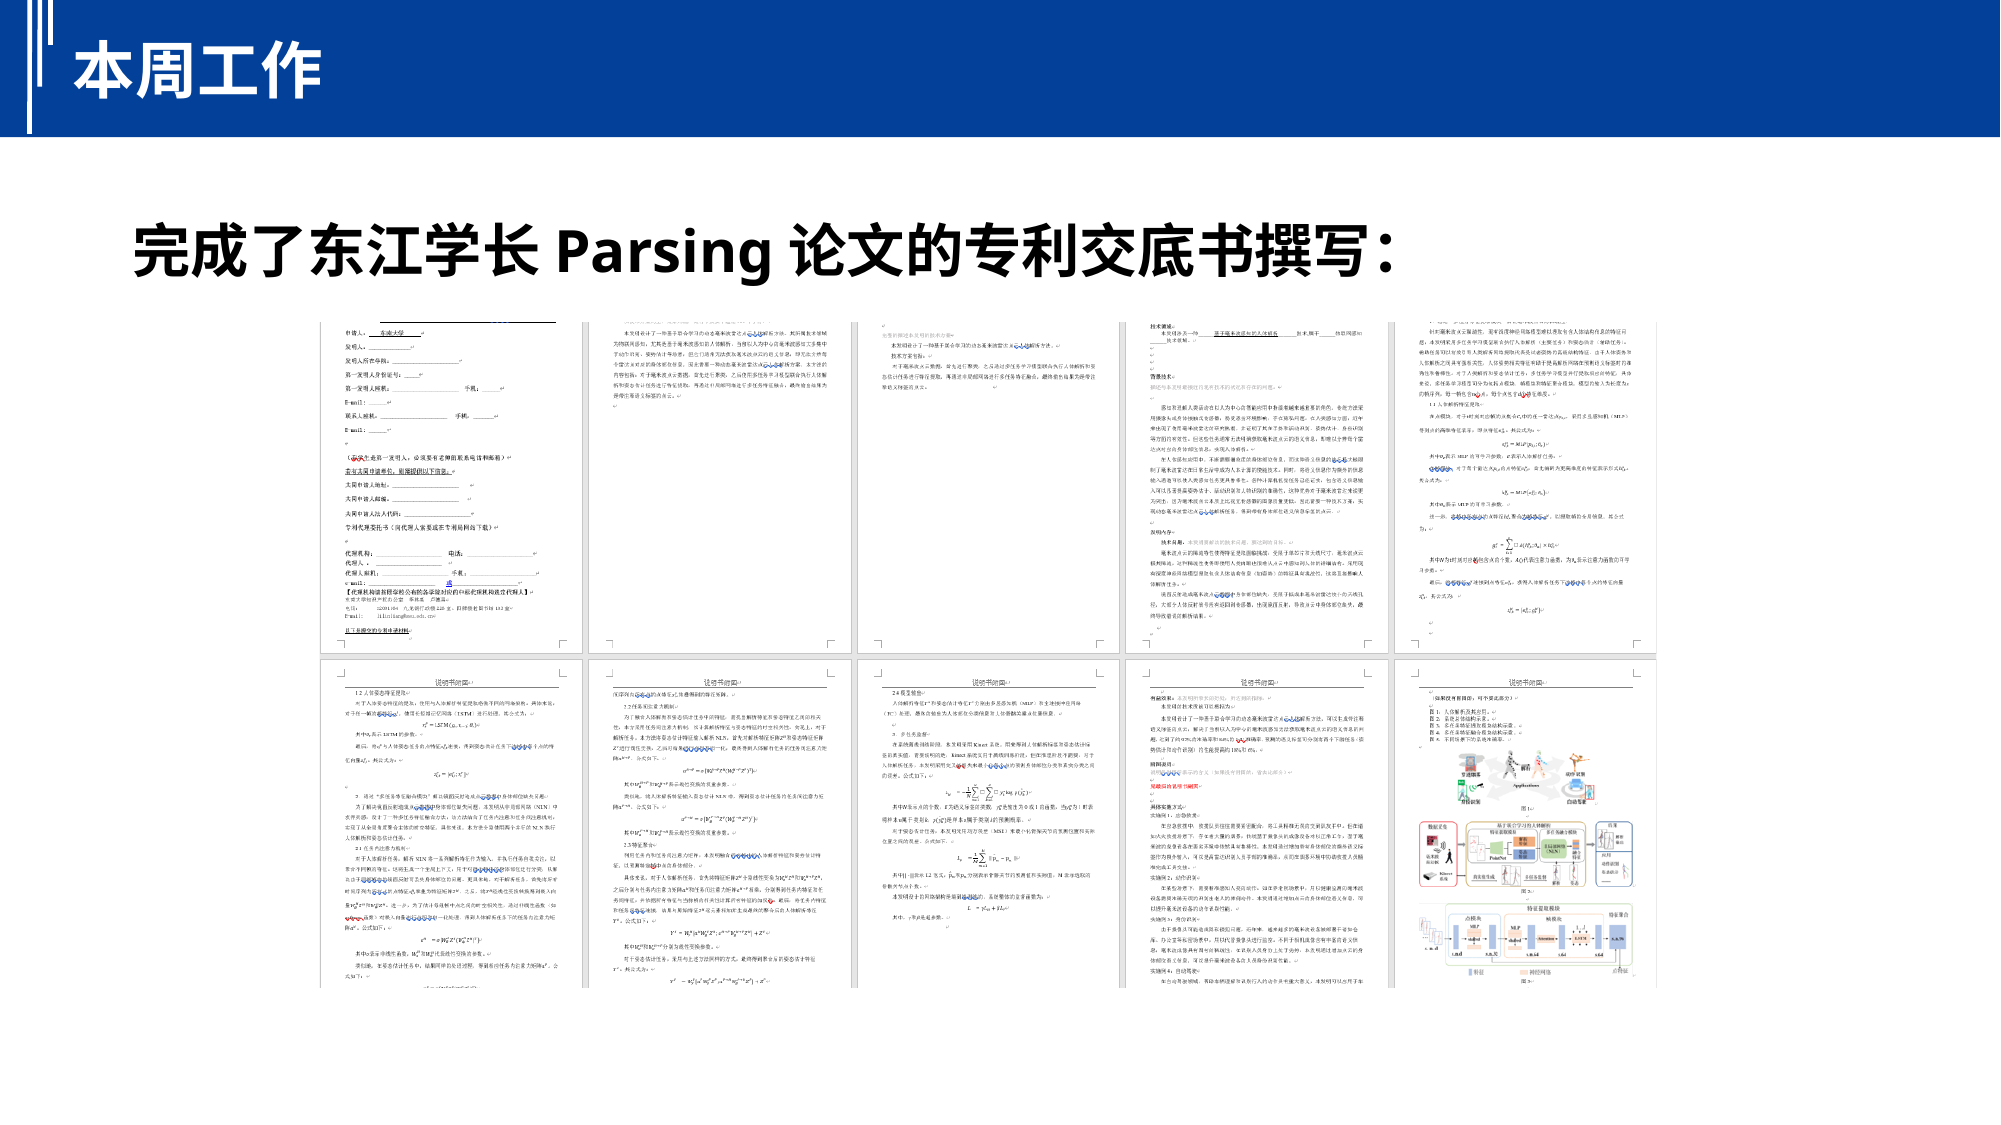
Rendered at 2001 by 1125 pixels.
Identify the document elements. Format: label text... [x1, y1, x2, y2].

text_box [0, 0, 2000, 138]
text_box 本周工作 [57, 23, 1919, 114]
picture [319, 322, 1657, 988]
text_box 完成了东江学长Parsing论文的专利交底书撰写： [117, 137, 1883, 292]
